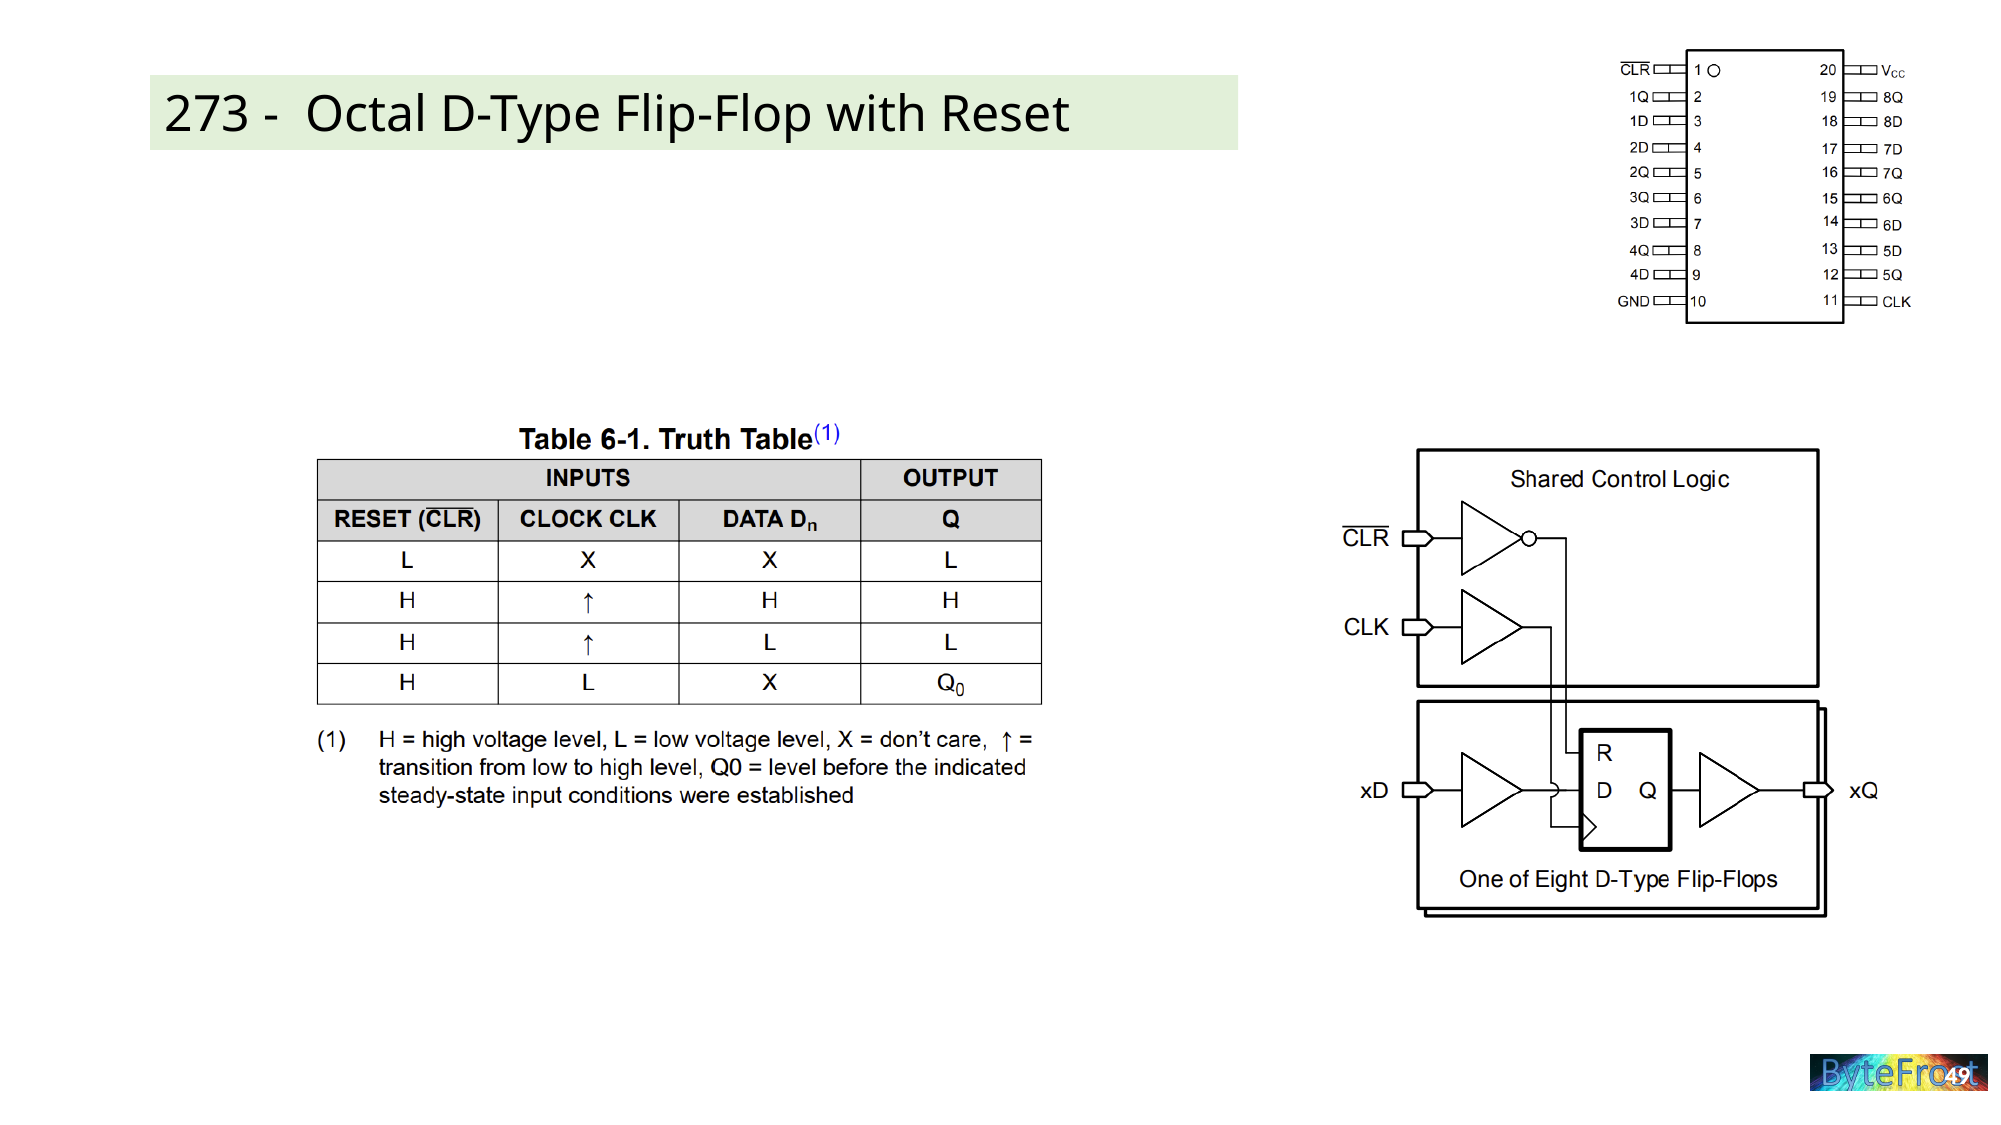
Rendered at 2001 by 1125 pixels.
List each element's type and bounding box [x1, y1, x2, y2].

picture [292, 413, 1132, 828]
title [150, 75, 1239, 150]
picture [1320, 413, 1946, 946]
picture [1583, 45, 1969, 340]
picture [1810, 1054, 1988, 1091]
